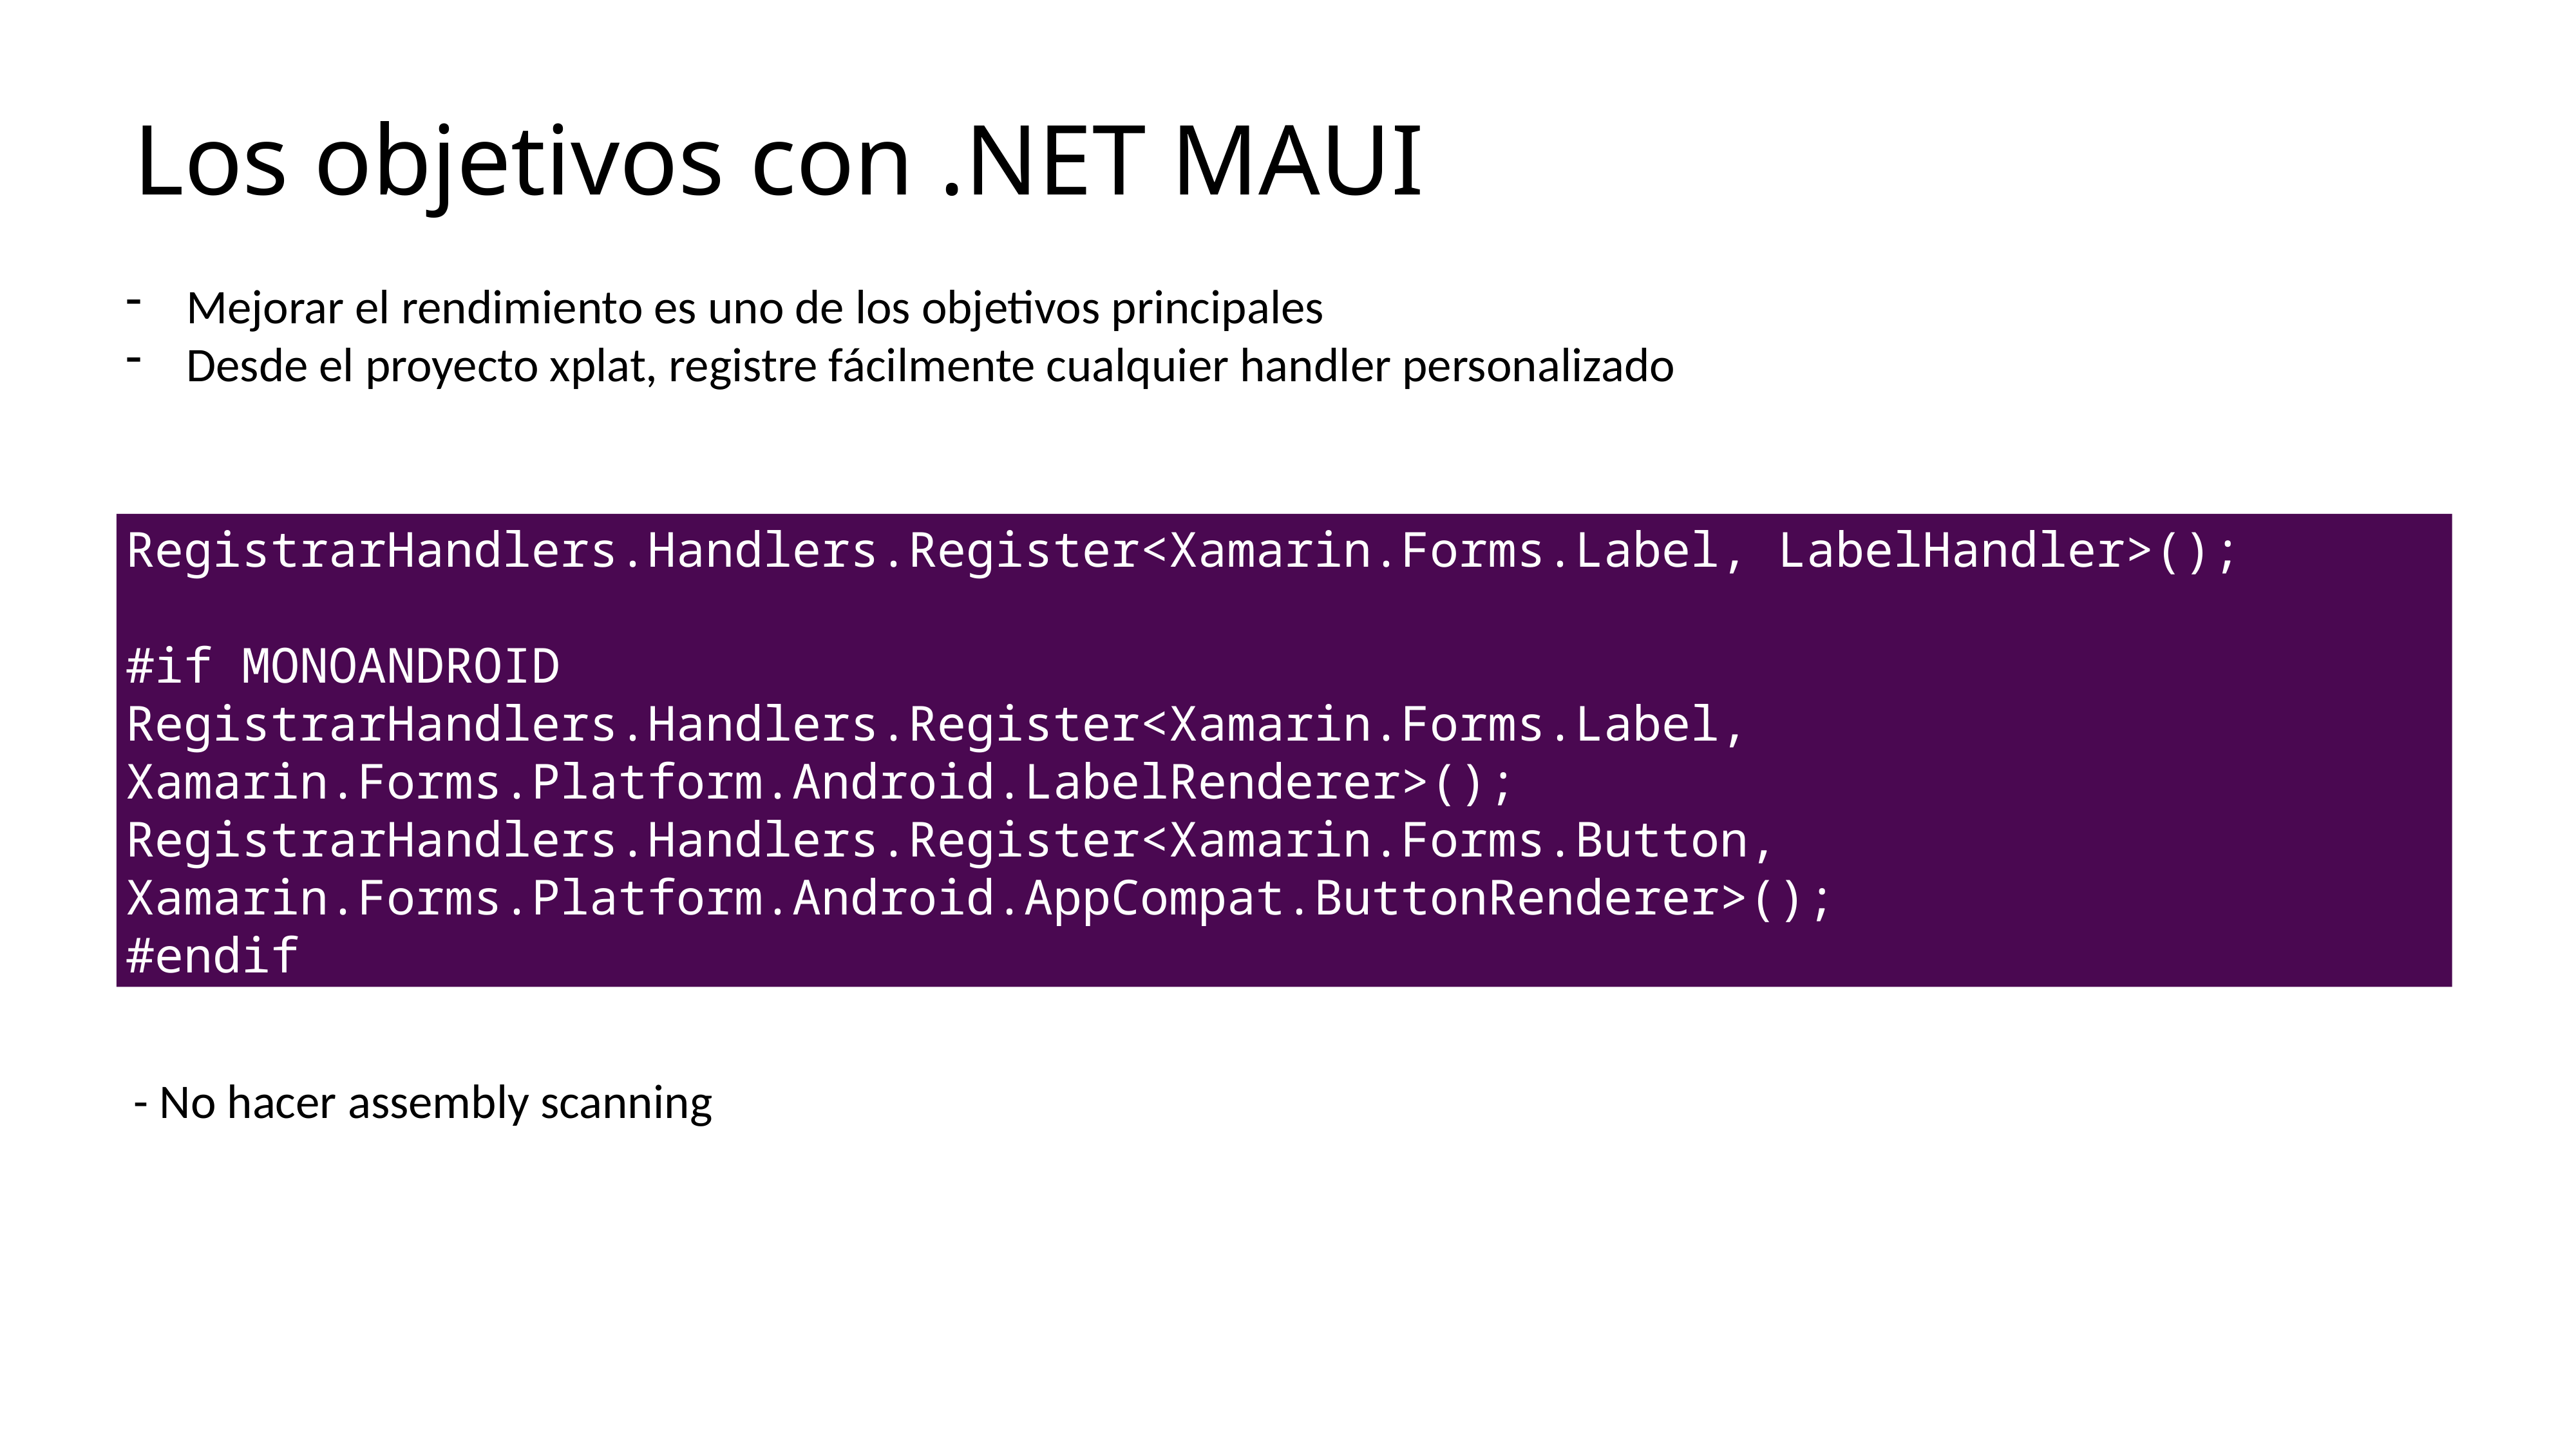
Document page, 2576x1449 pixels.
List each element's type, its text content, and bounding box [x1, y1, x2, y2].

title Los objetivos con .NET MAUI [124, 105, 2452, 222]
text_box RegistrarHandlers.Handlers.Register<Xamarin.Forms.Label, LabelHandler>(); #if MONOANDROID RegistrarHandlers.Handlers.Register<Xamarin.Forms.Label, Xamarin.Forms.Platform.Android.LabelRenderer>(); RegistrarHandlers.Handlers.Register<Xamarin.Forms.Button, Xamarin.Forms.Platform.Android.AppCompat.ButtonRenderer>(); #endif [116, 513, 2452, 987]
text_box - No hacer assembly scanning [124, 1065, 1520, 1133]
text_box Mejorar el rendimiento es uno de los objetivos principales Desde el proyecto xplat, registre fácilmente cualquier handler personalizado [116, 270, 1868, 396]
